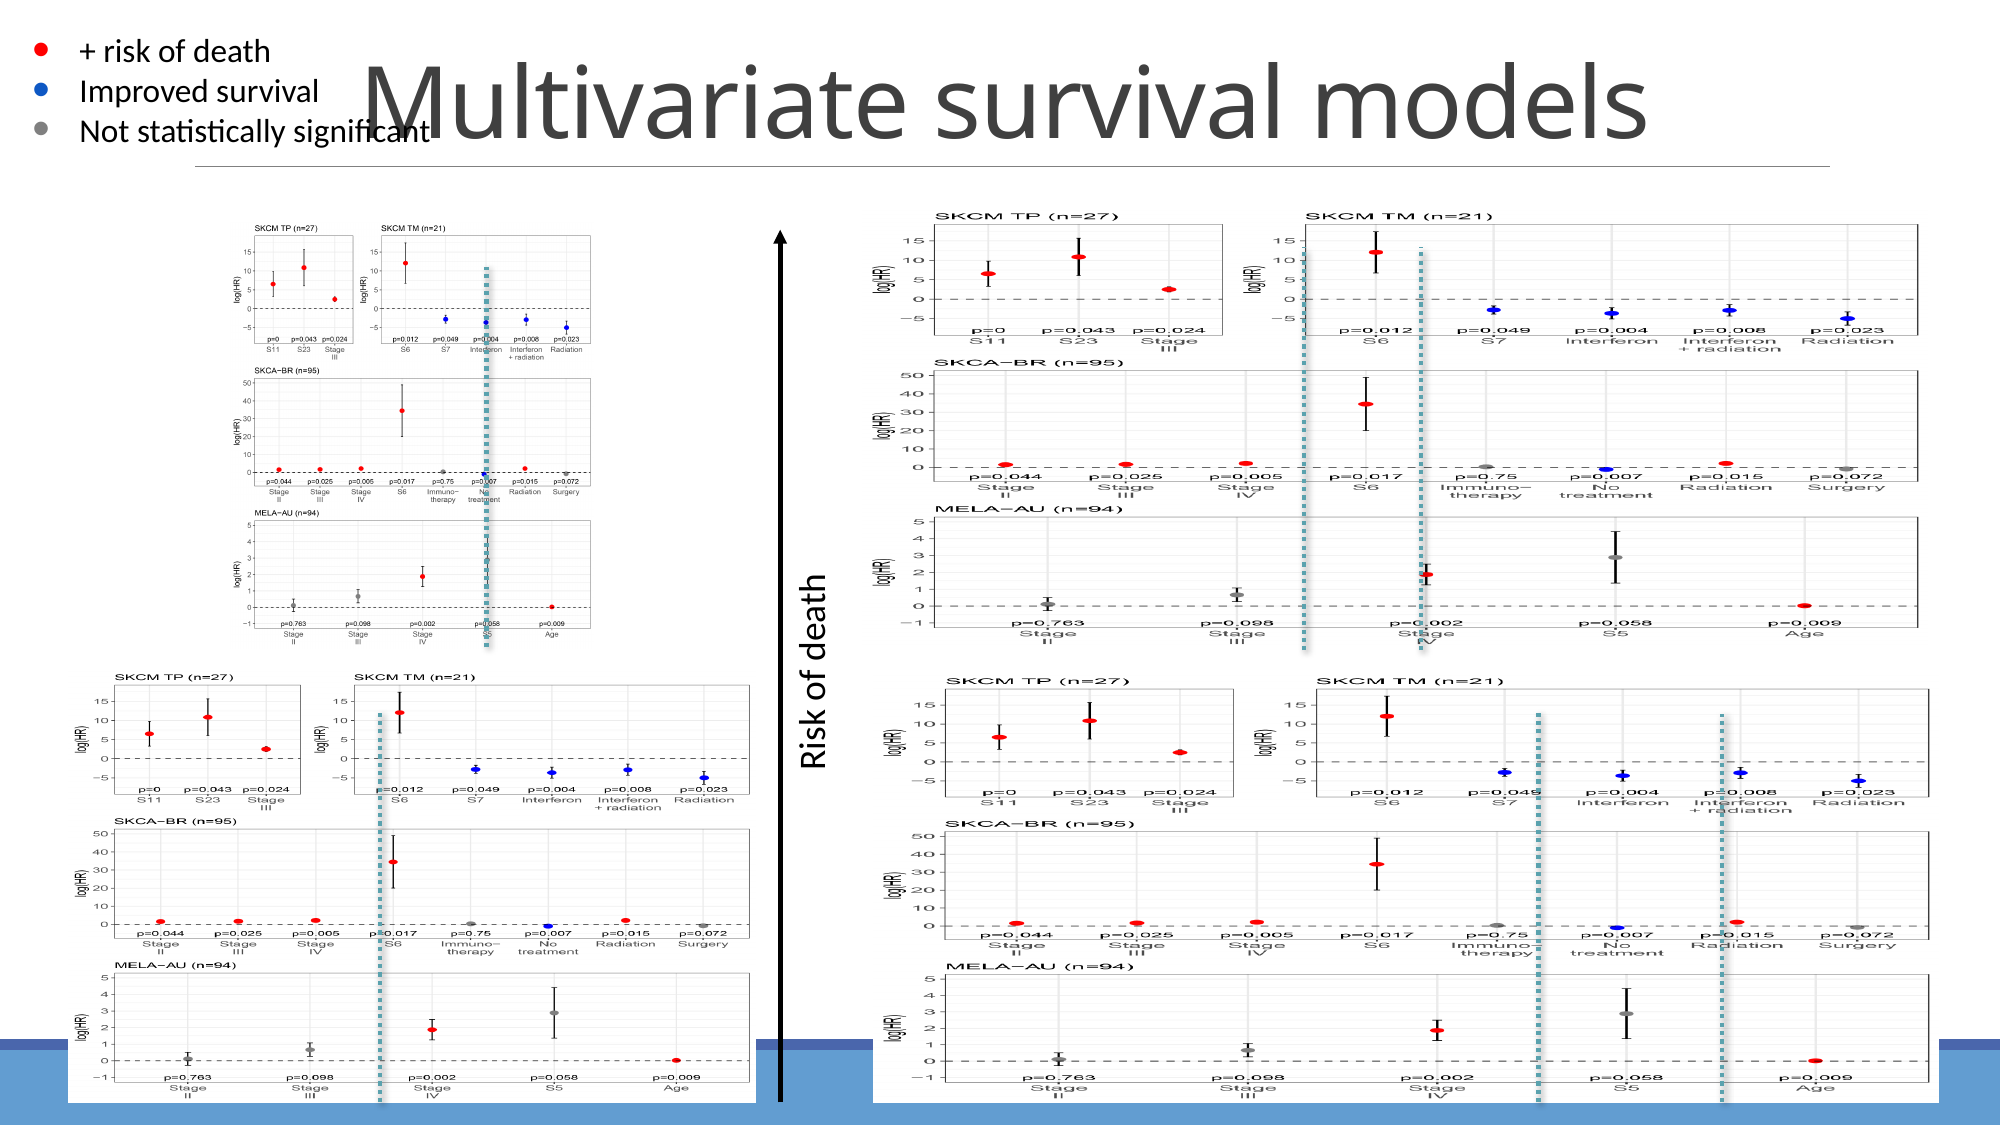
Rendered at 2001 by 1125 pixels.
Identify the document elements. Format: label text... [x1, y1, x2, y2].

picture [68, 671, 756, 1103]
text_box Risk of death [790, 529, 840, 814]
title Multivariate survival models [180, 47, 1830, 167]
picture [861, 210, 1928, 649]
text_box + risk of death Improved survival Not statistically significant [17, 21, 466, 156]
picture [229, 221, 594, 649]
picture [872, 675, 1940, 1103]
